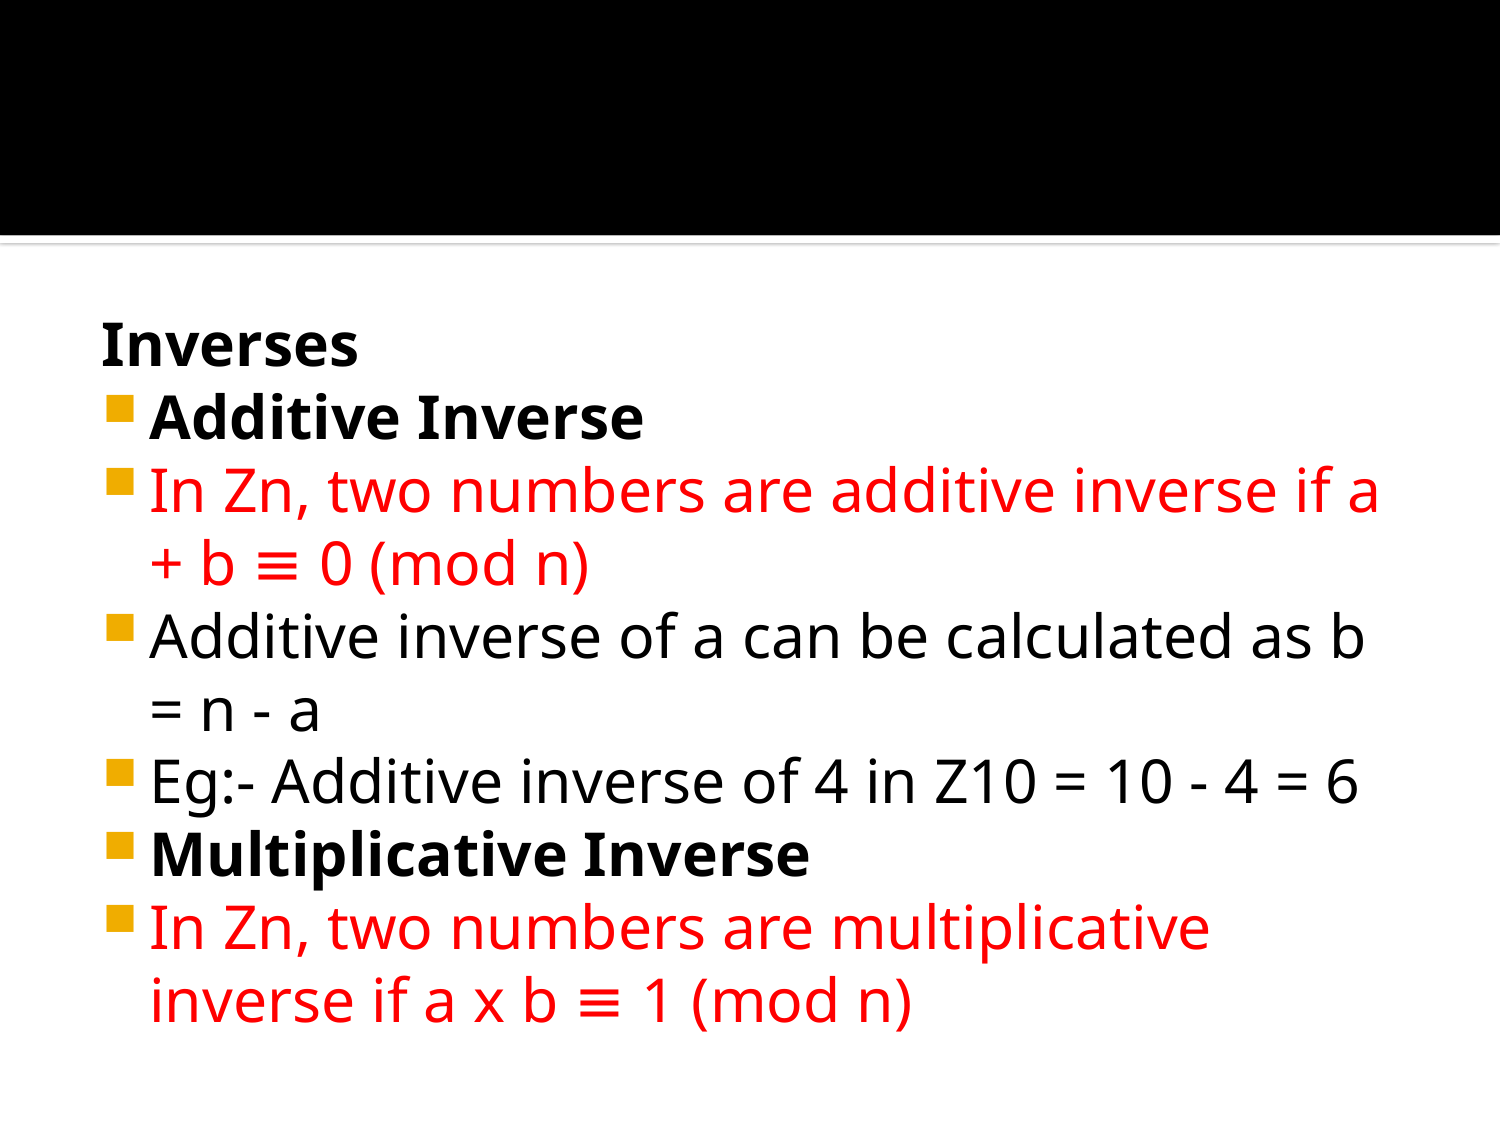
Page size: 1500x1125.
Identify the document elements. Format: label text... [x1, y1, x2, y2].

list Inverses Additive Inverse In Zn, two numbers are additive inverse if a + b ≡ 0 (mod n) Additive inverse of a can be calculated as b = n - a Eg:- Additive inverse of 4 in Z10 = 10 - 4 = 6 Multiplicative Inverse In Zn, two numbers are multiplicative inverse if a x b ≡ 1 (mod n) [75, 291, 1425, 1050]
